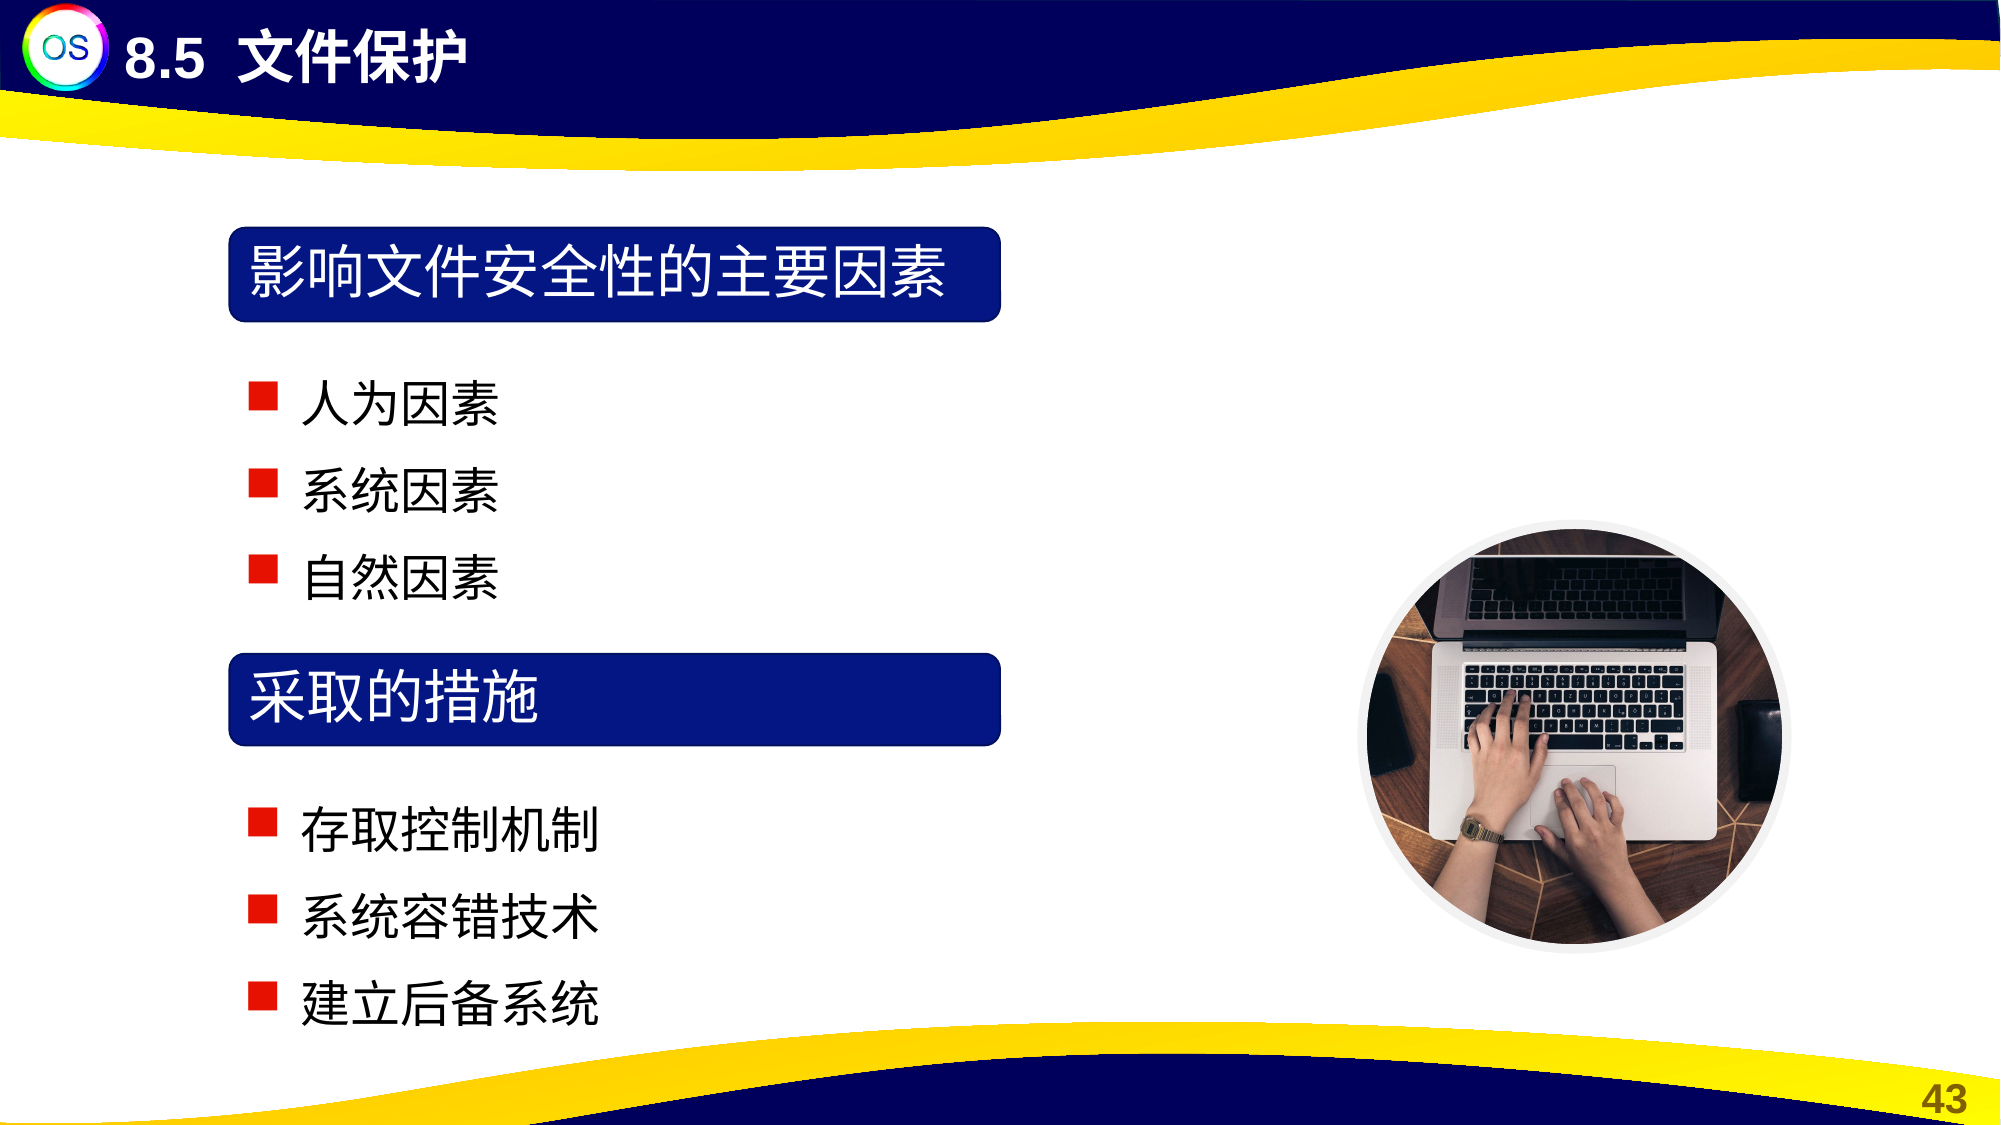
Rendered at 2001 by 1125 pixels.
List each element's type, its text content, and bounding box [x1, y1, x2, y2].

text_box 存取控制机制 系统容错技术 建立后备系统 [229, 772, 935, 998]
text_box 影响文件安全性的主要因素 [228, 226, 1002, 323]
picture [22, 3, 109, 91]
text_box [1361, 523, 1788, 950]
text_box 人为因素 系统因素 自然因素 [229, 345, 1118, 627]
text_box 8.5 文件保护 [109, 12, 1263, 98]
text_box 采取的措施 [228, 652, 1002, 747]
